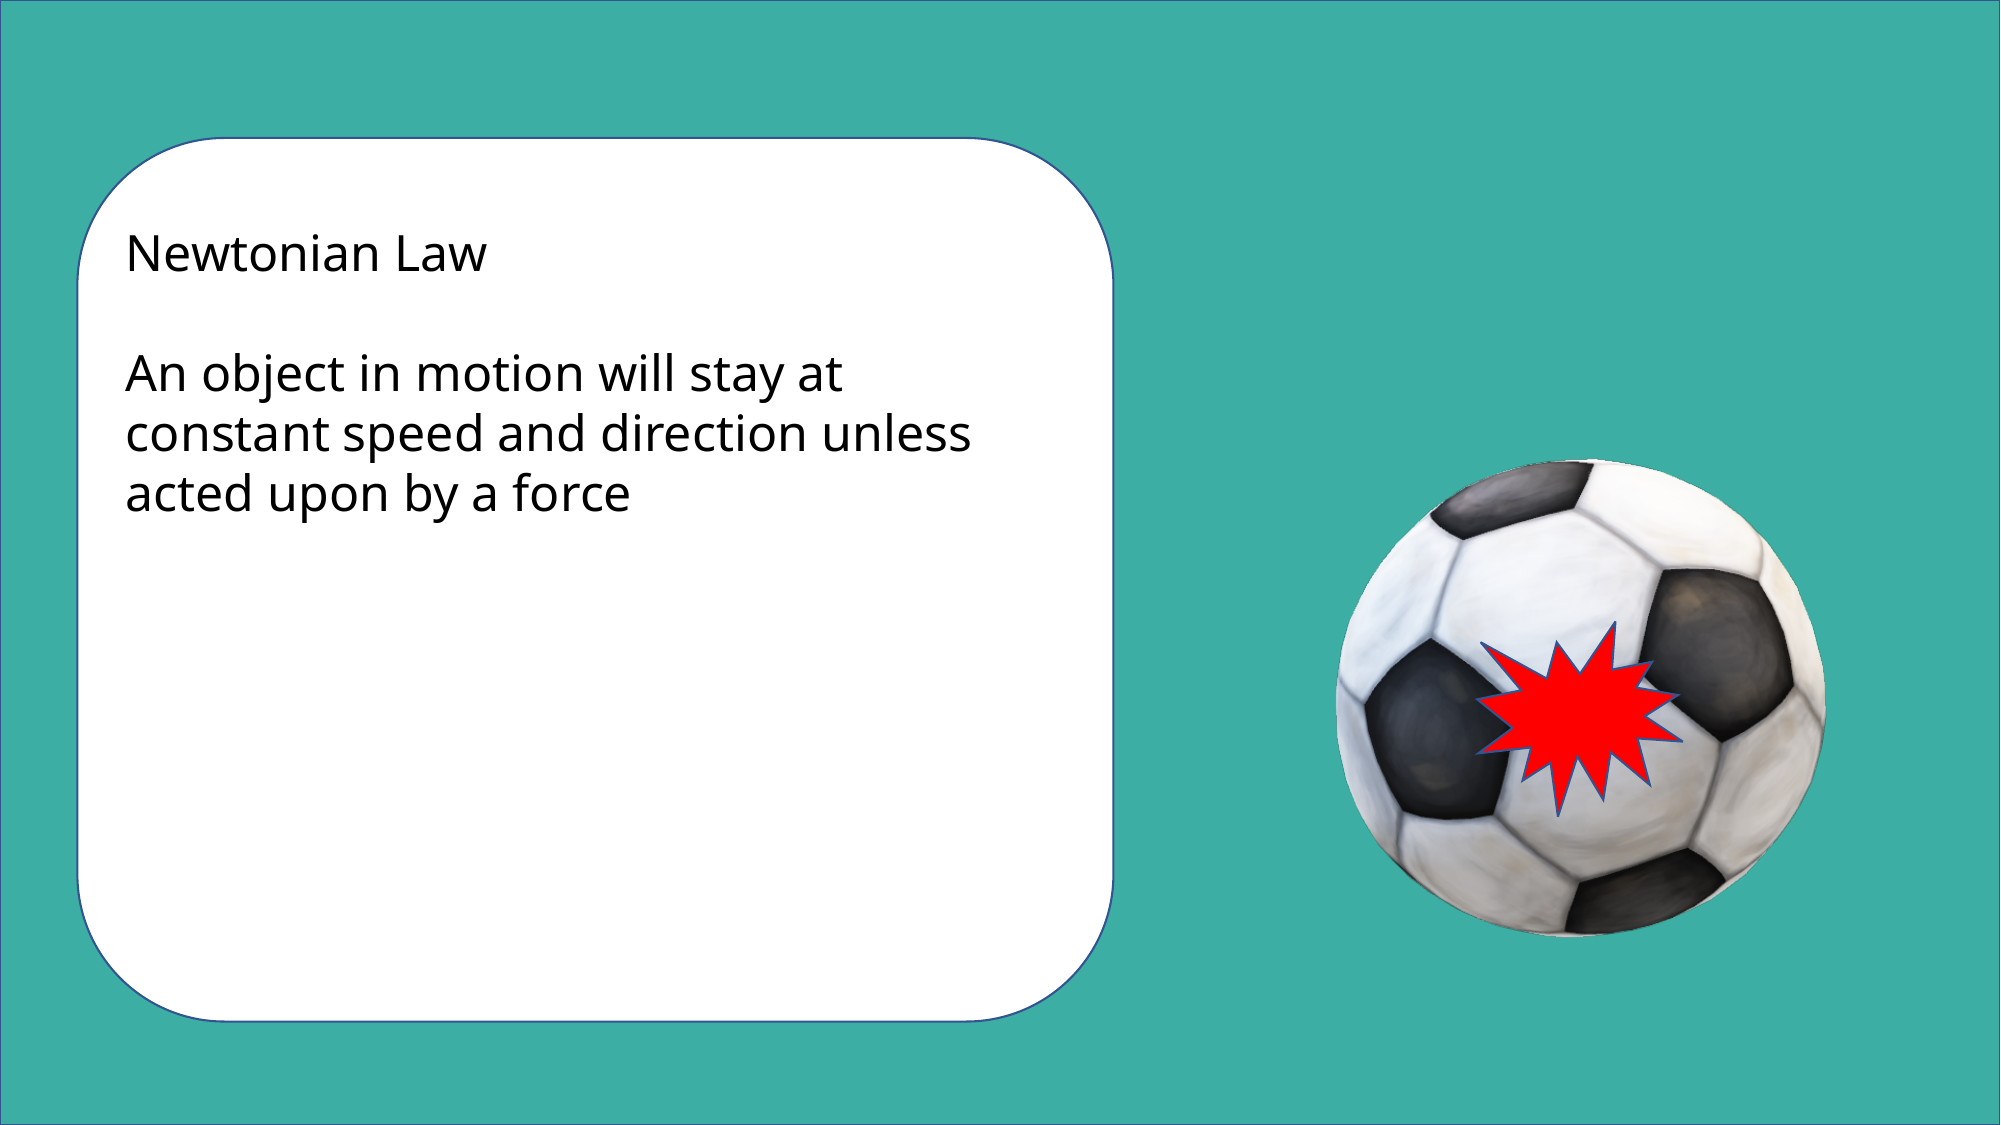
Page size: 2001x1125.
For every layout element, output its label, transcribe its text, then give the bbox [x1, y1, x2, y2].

text_box Newtonian Law An object in motion will stay at constant speed and direction unless acted upon by a force [111, 214, 1074, 575]
picture [1327, 448, 1833, 944]
text_box [0, 0, 2000, 1125]
text_box [1474, 620, 1684, 818]
